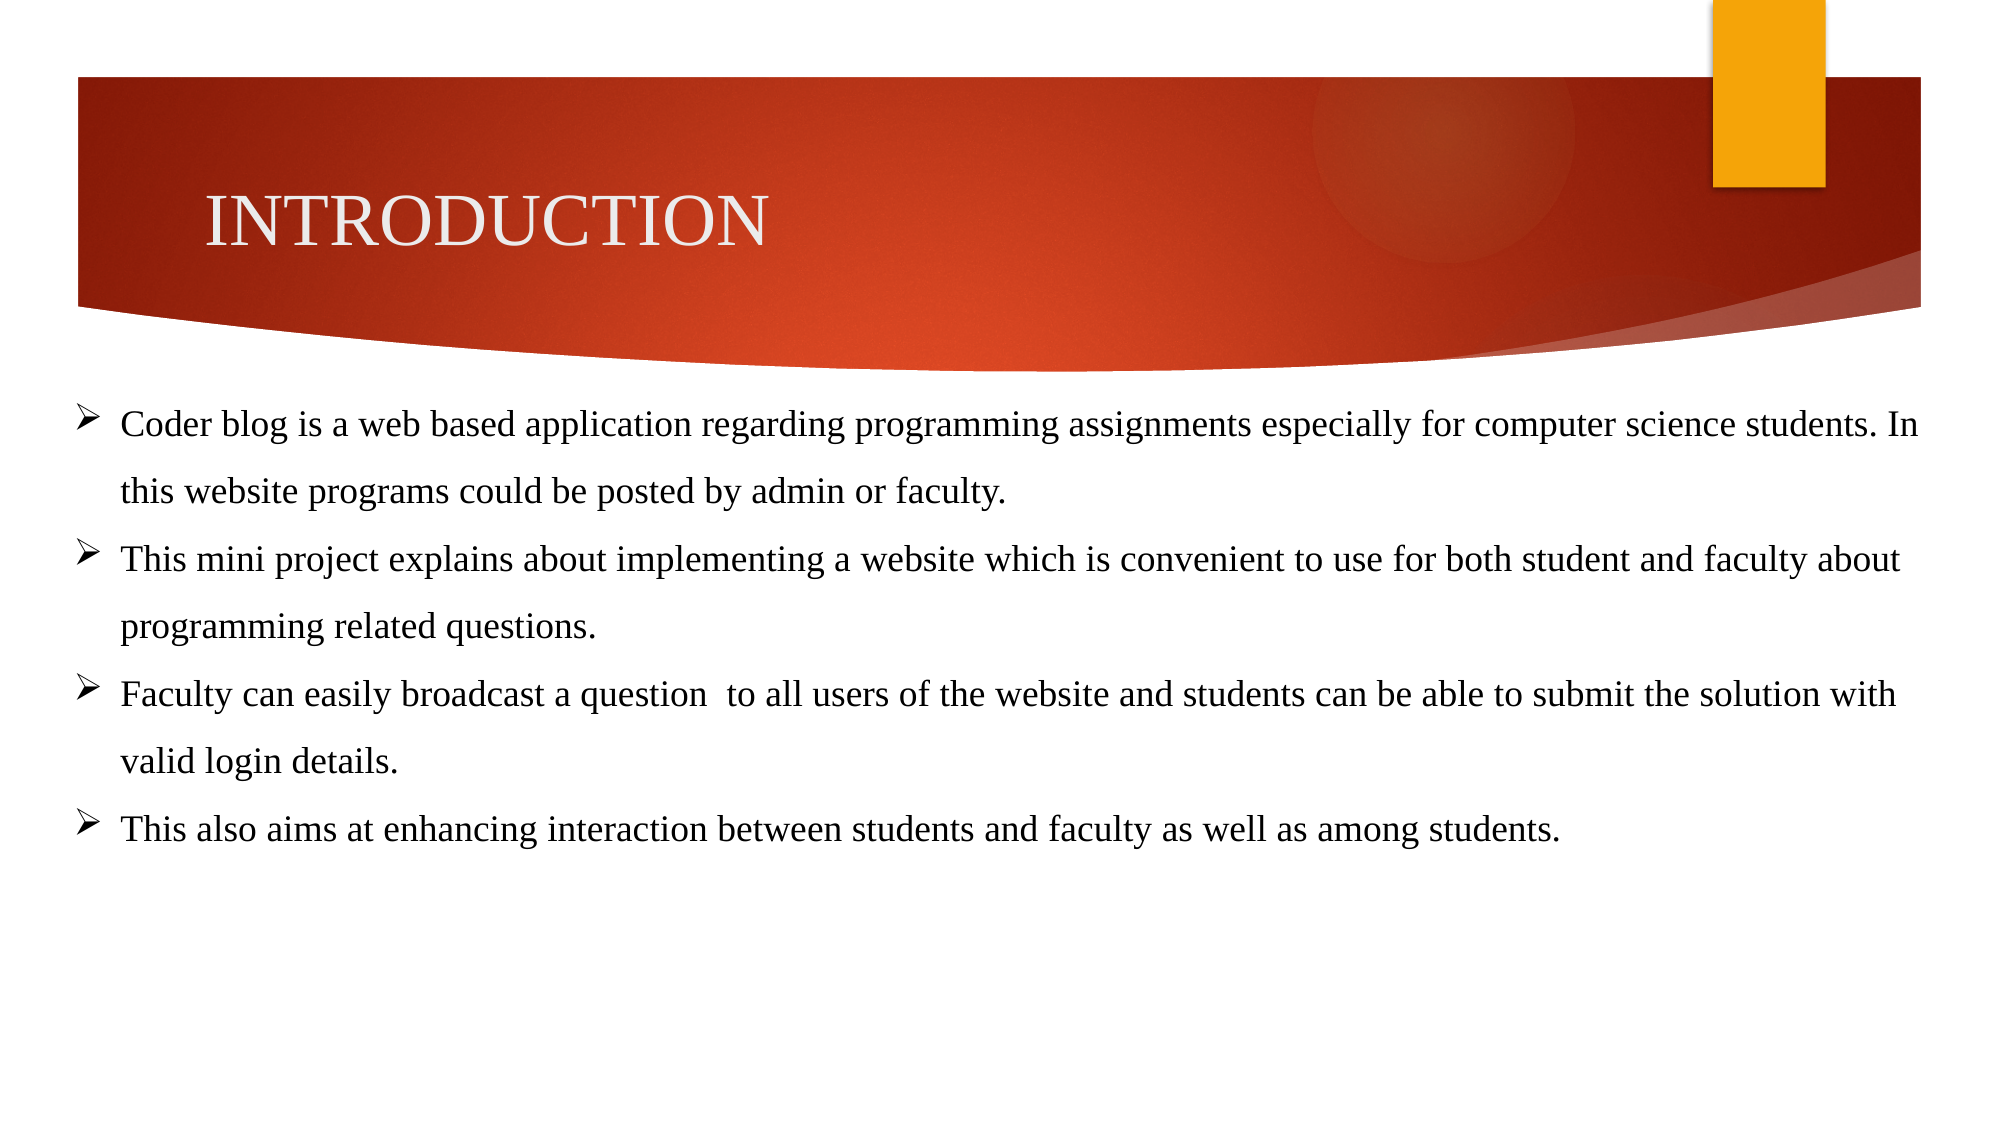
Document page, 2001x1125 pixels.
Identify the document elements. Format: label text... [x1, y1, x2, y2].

text_box Coder blog is a web based application regarding programming assignments especially for computer science students. In this website programs could be posted by admin or faculty. This mini project explains about implementing a website which is convenient to use for both student and faculty about programming related questions. Faculty can easily broadcast a question to all users of the website and students can be able to submit the solution with valid login details. This also aims at enhancing interaction between students and faculty as well as among students. [58, 369, 1946, 857]
title INTRODUCTION [189, 155, 1627, 275]
